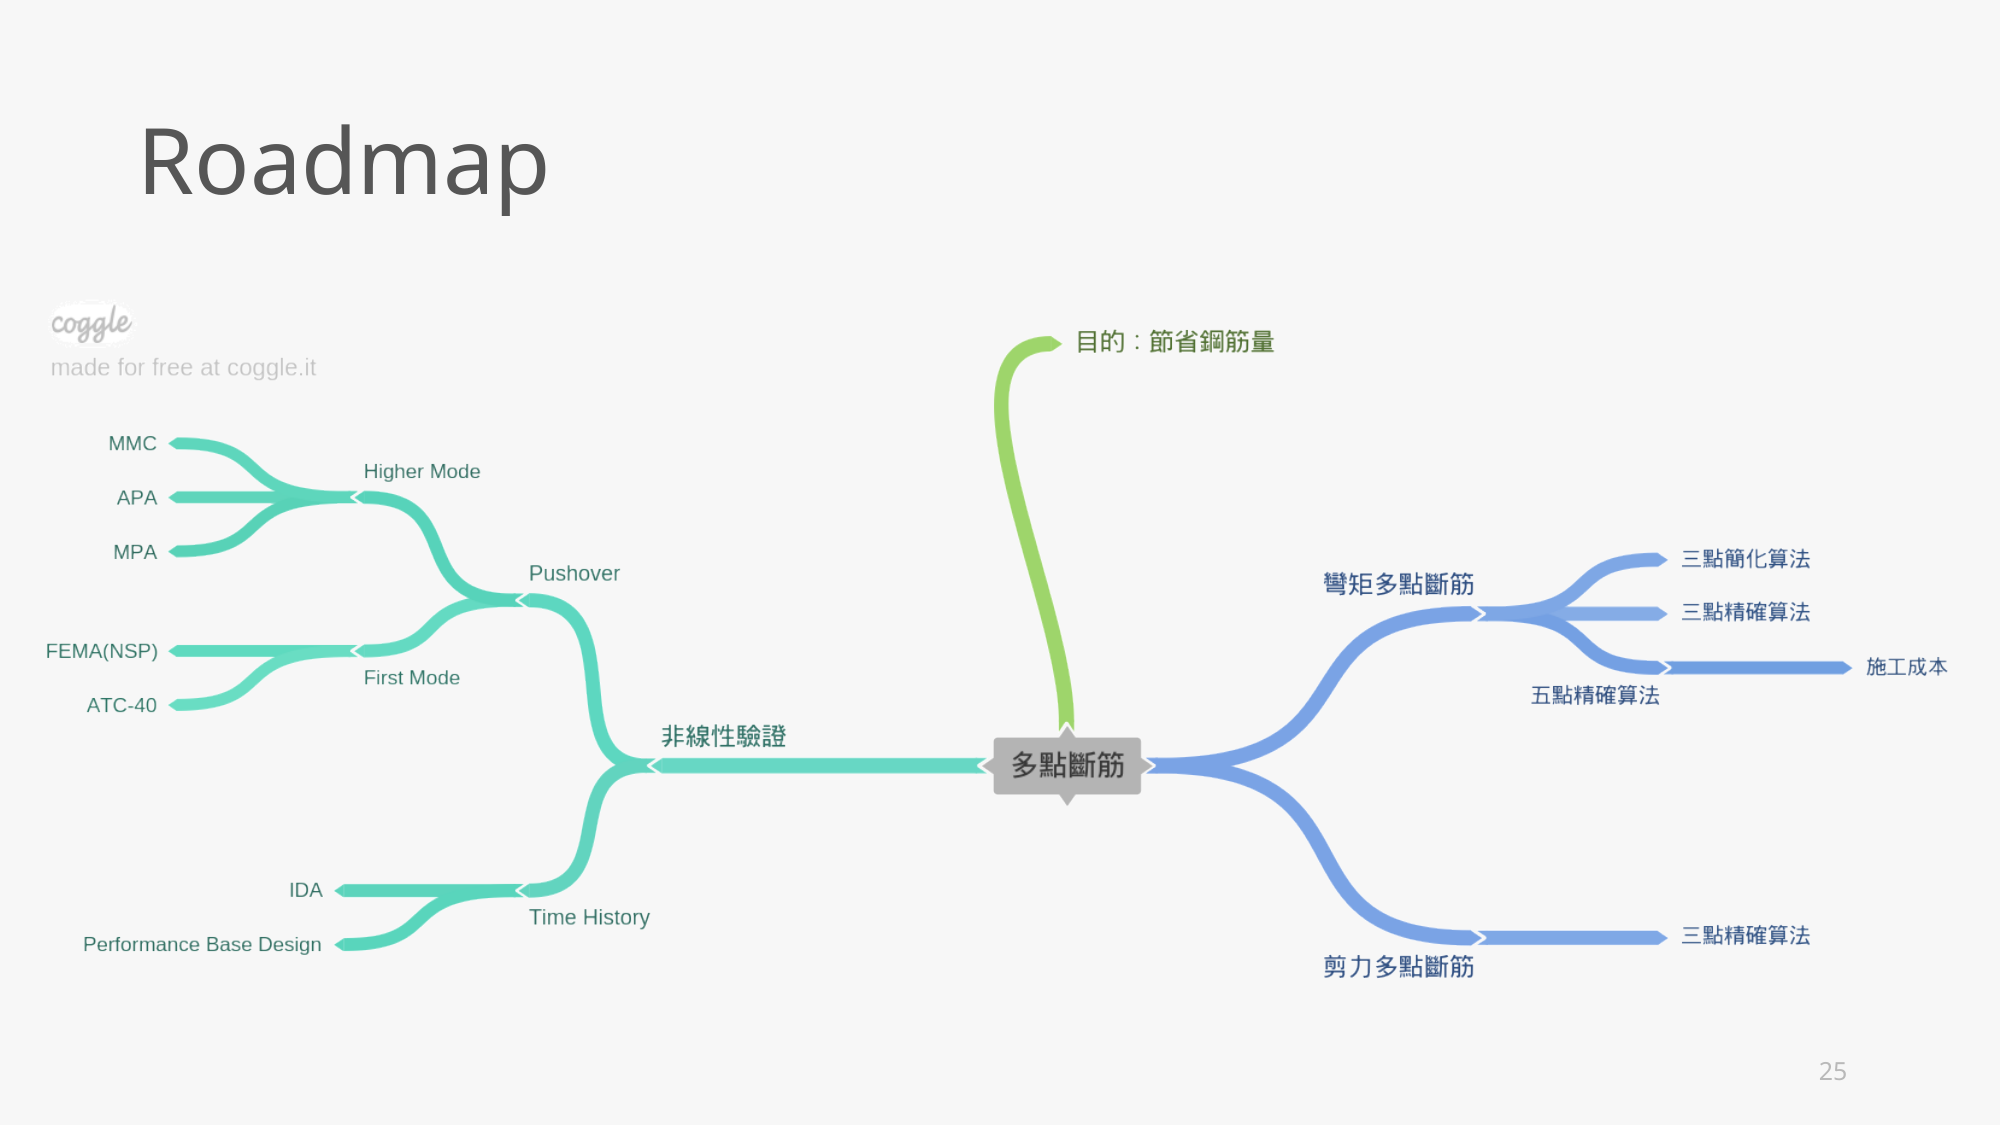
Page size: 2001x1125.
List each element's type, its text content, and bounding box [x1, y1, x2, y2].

list Roadmap [137, 108, 873, 224]
picture [0, 278, 2000, 1025]
slide_number 25 [1412, 1042, 1863, 1103]
